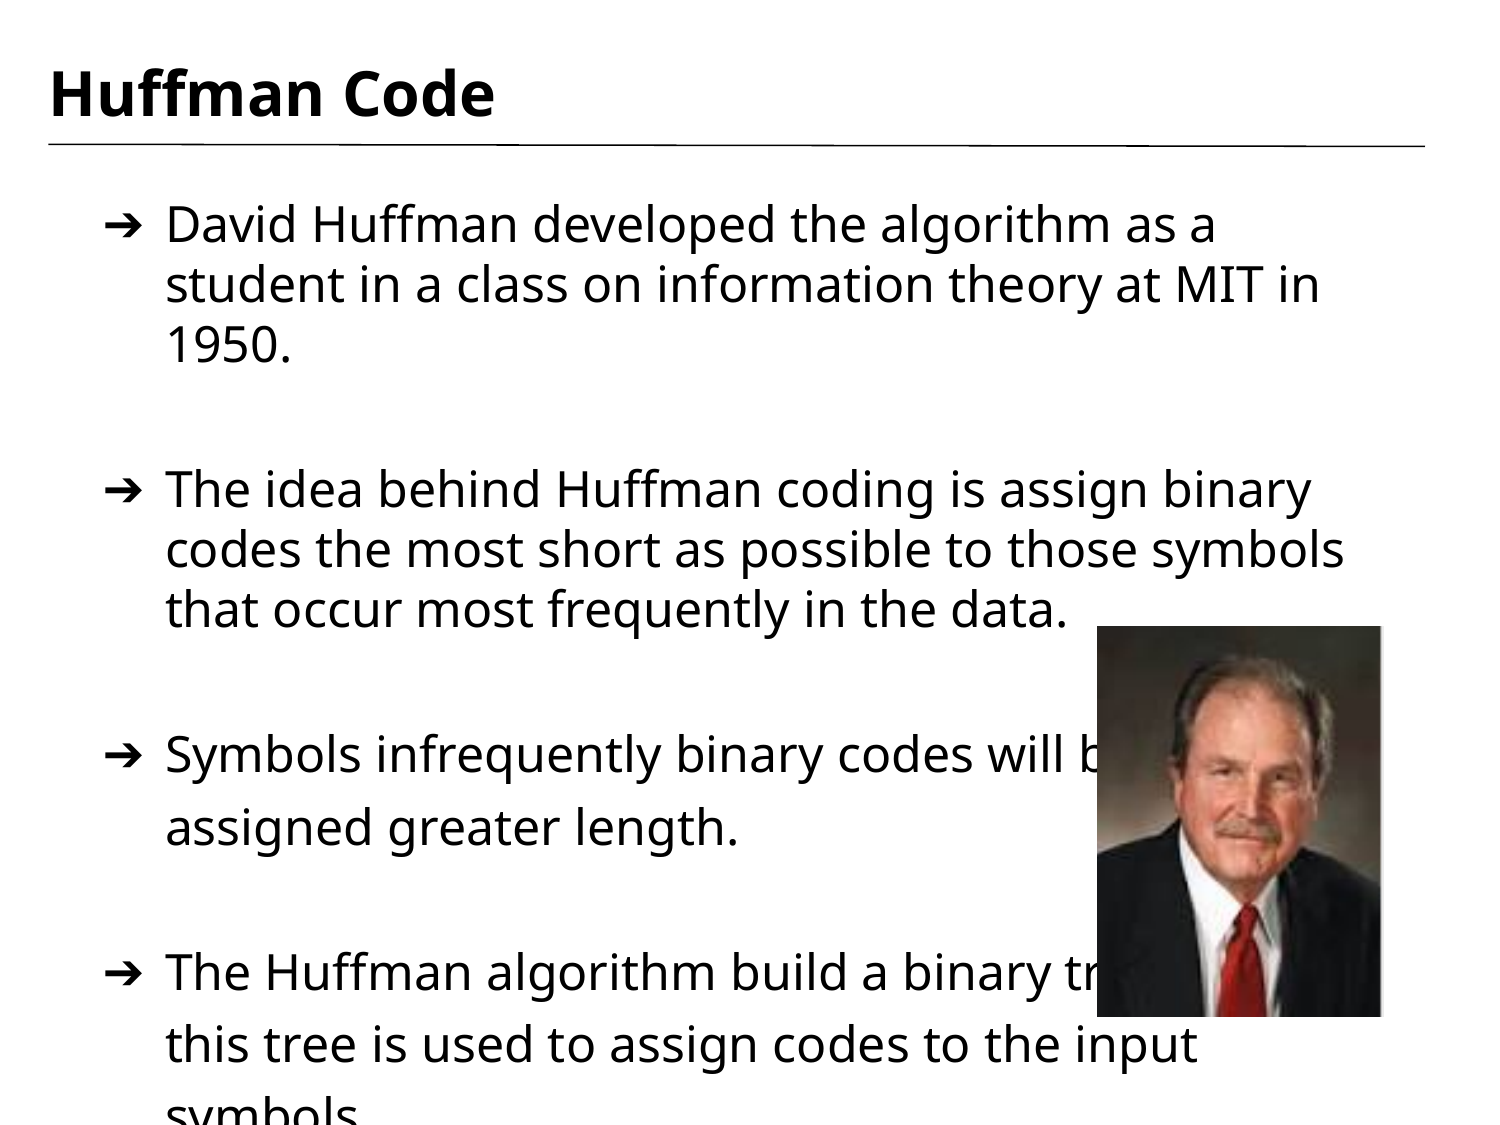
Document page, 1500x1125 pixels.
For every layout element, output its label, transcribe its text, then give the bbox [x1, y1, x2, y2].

picture [1097, 626, 1384, 1017]
list David Huffman developed the algorithm as a student in a class on information theory at MIT in 1950. The idea behind Huffman coding is assign binary codes the most short as possible to those symbols that occur most frequently in the data. Symbols infrequently binary codes will be assigned greater length. The Huffman algorithm build a binary tree, this tree is used to assign codes to the input symbols. [75, 177, 1425, 1092]
title Huffman Code [33, 32, 1384, 145]
